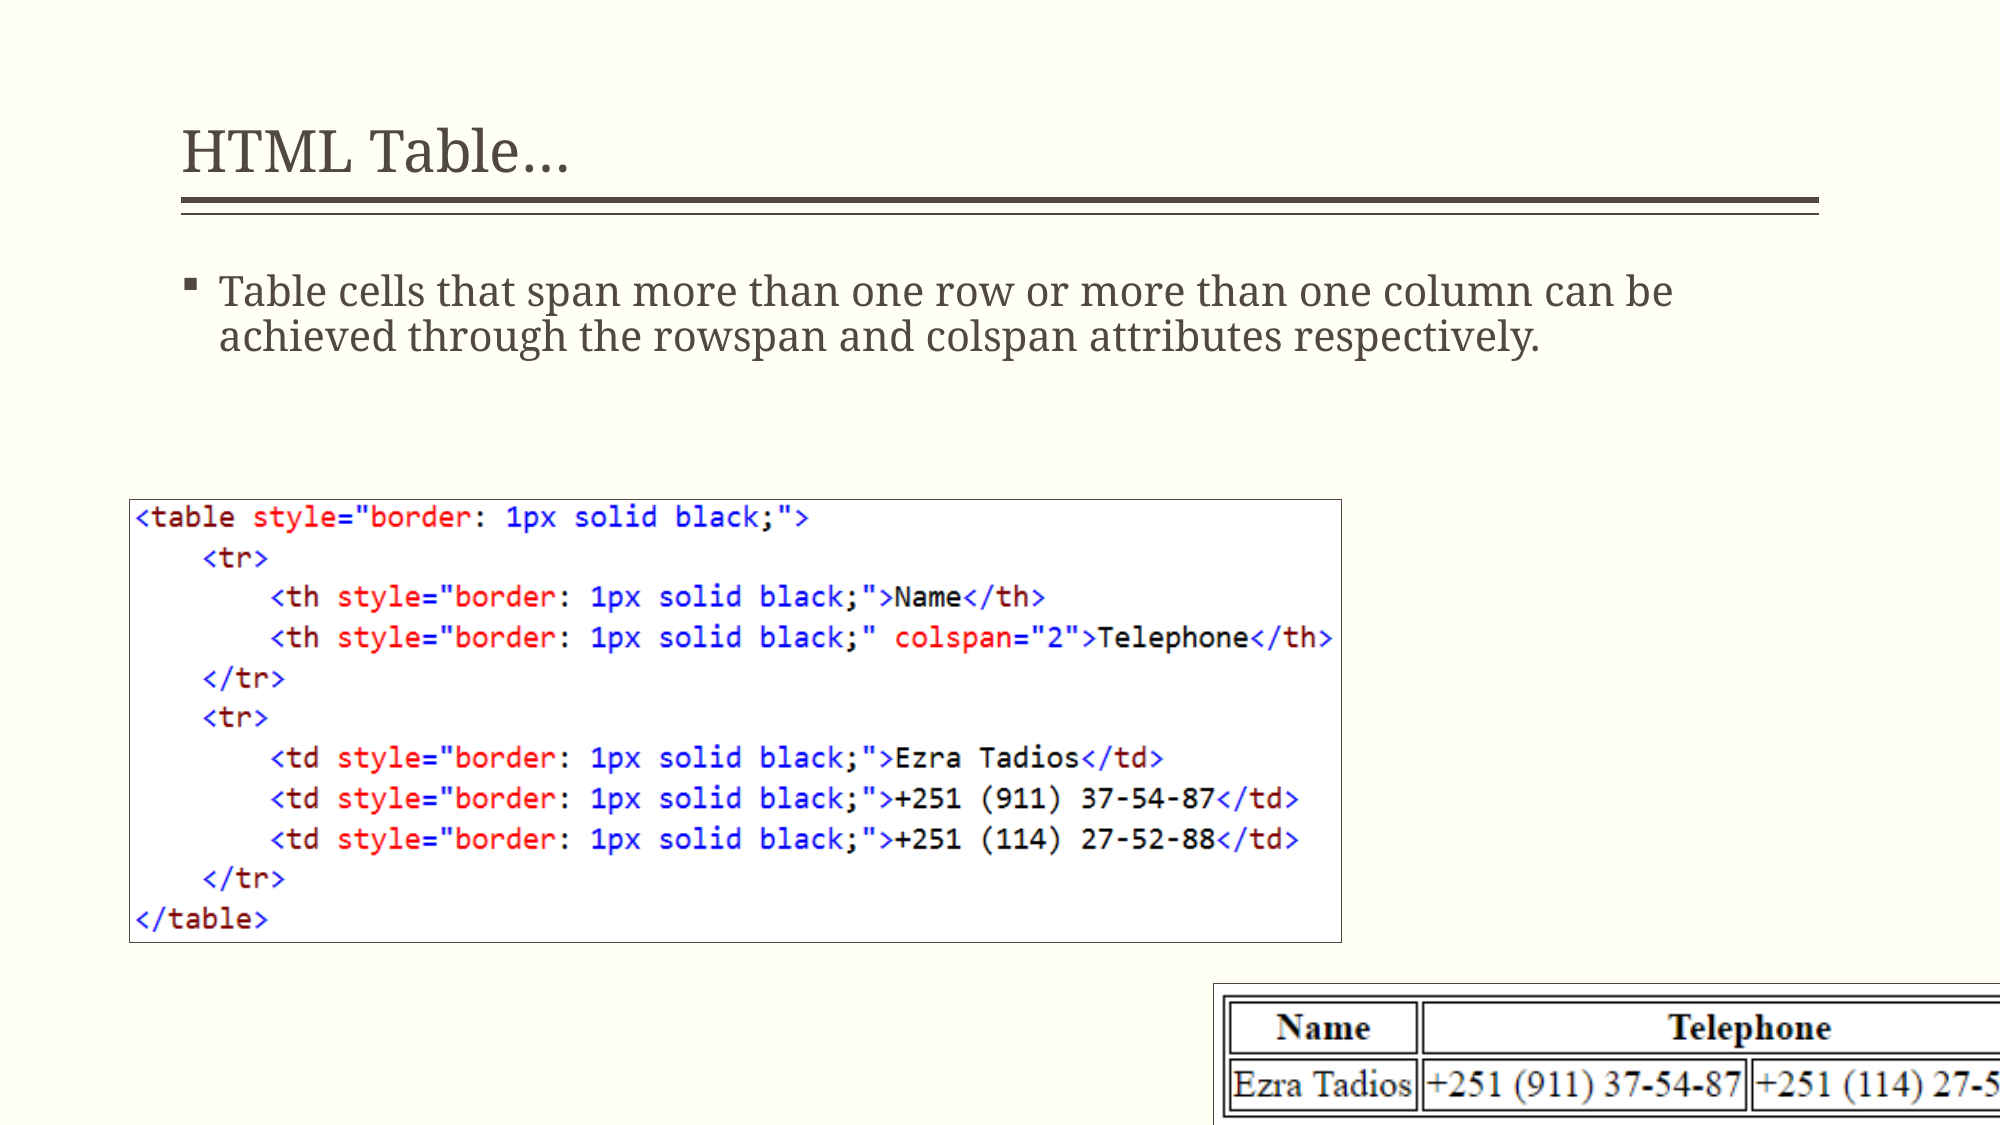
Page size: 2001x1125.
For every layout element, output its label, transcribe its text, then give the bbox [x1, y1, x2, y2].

picture [1213, 983, 2000, 1125]
picture [129, 499, 1342, 943]
list Table cells that span more than one row or more than one column can be achieved through the rowspan and colspan attributes respectively. [181, 262, 1819, 1013]
title HTML Table… [181, 12, 1819, 193]
